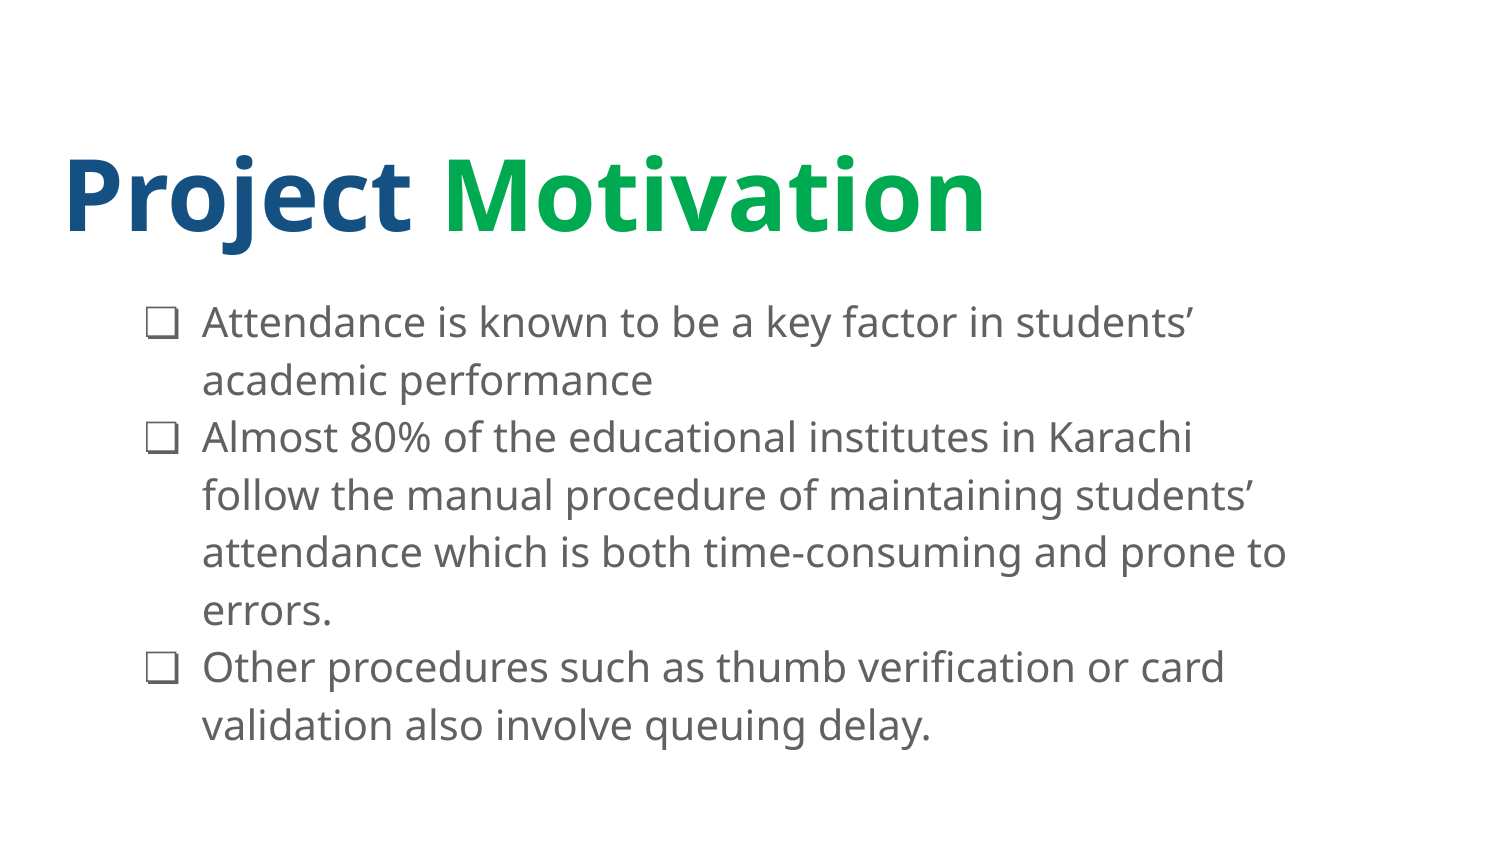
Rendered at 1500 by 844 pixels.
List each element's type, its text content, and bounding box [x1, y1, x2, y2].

title Project Motivation [46, 116, 1463, 267]
text_box Attendance is known to be a key factor in students’ academic performance Almost 80% of the educational institutes in Karachi follow the manual procedure of maintaining students’ attendance which is both time-consuming and prone to errors. Other procedures such as thumb verification or card validation also involve queuing delay. [111, 272, 1308, 765]
